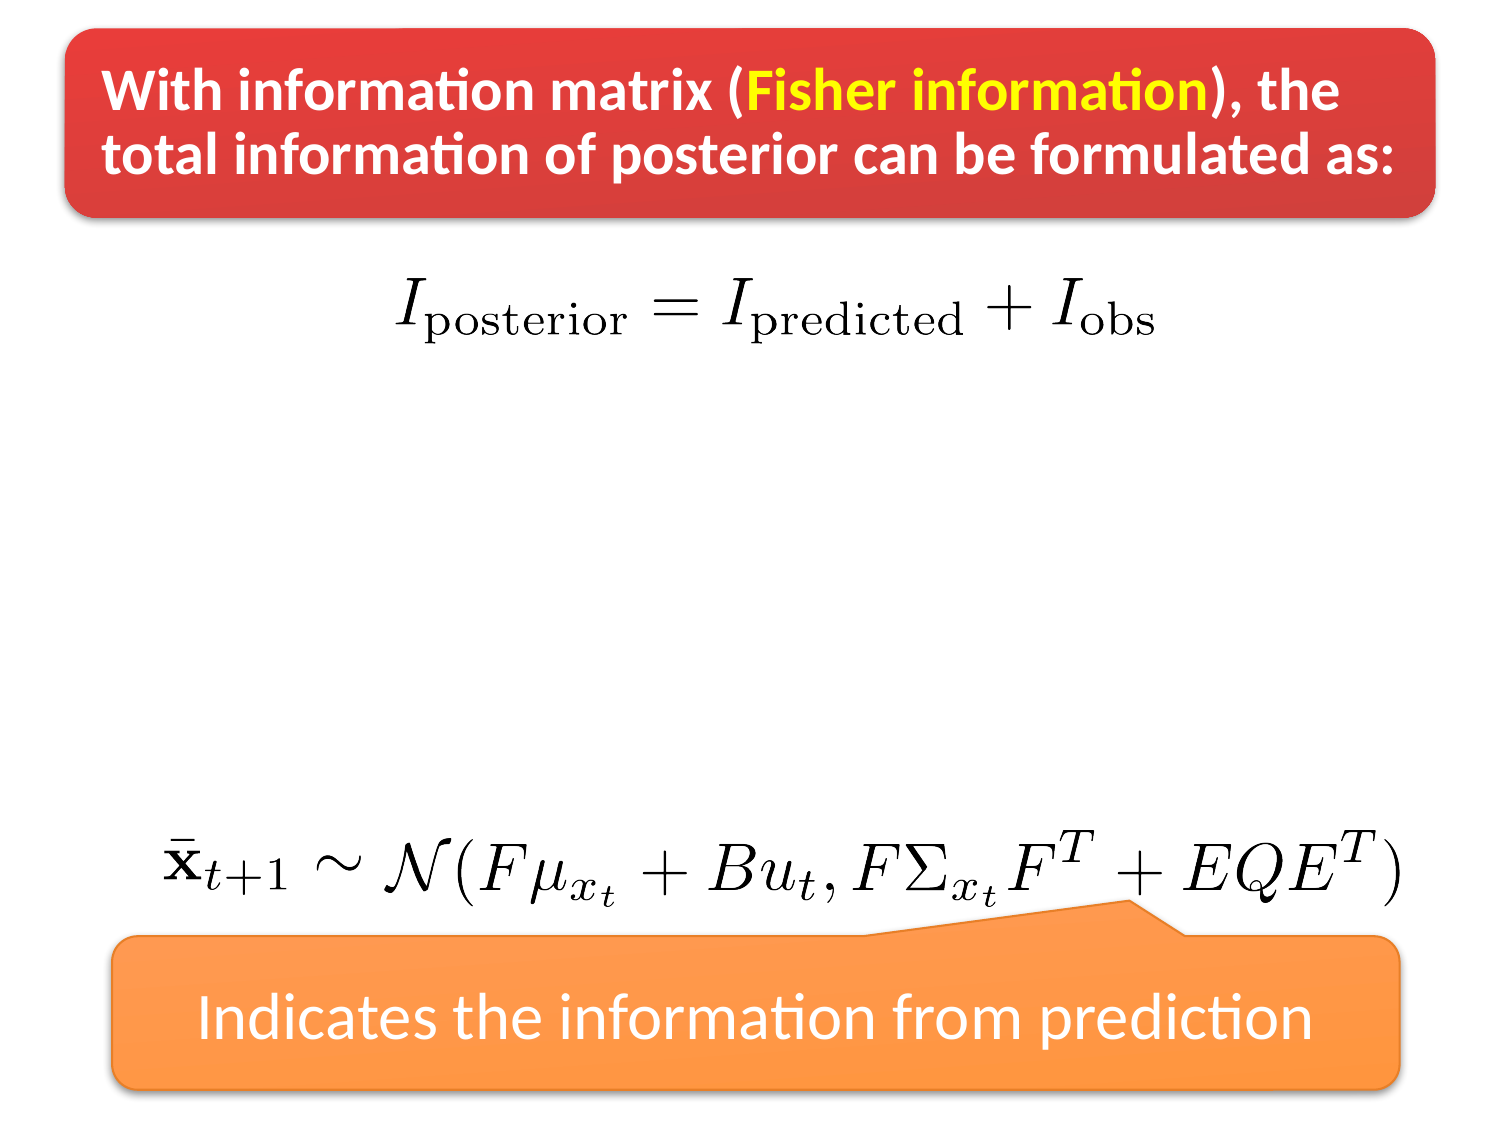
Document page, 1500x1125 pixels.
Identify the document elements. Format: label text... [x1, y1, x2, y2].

picture [383, 830, 1401, 908]
picture [395, 278, 1155, 345]
text_box Indicates the information from prediction [111, 917, 1401, 1091]
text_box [64, 27, 1436, 221]
picture [163, 837, 361, 896]
